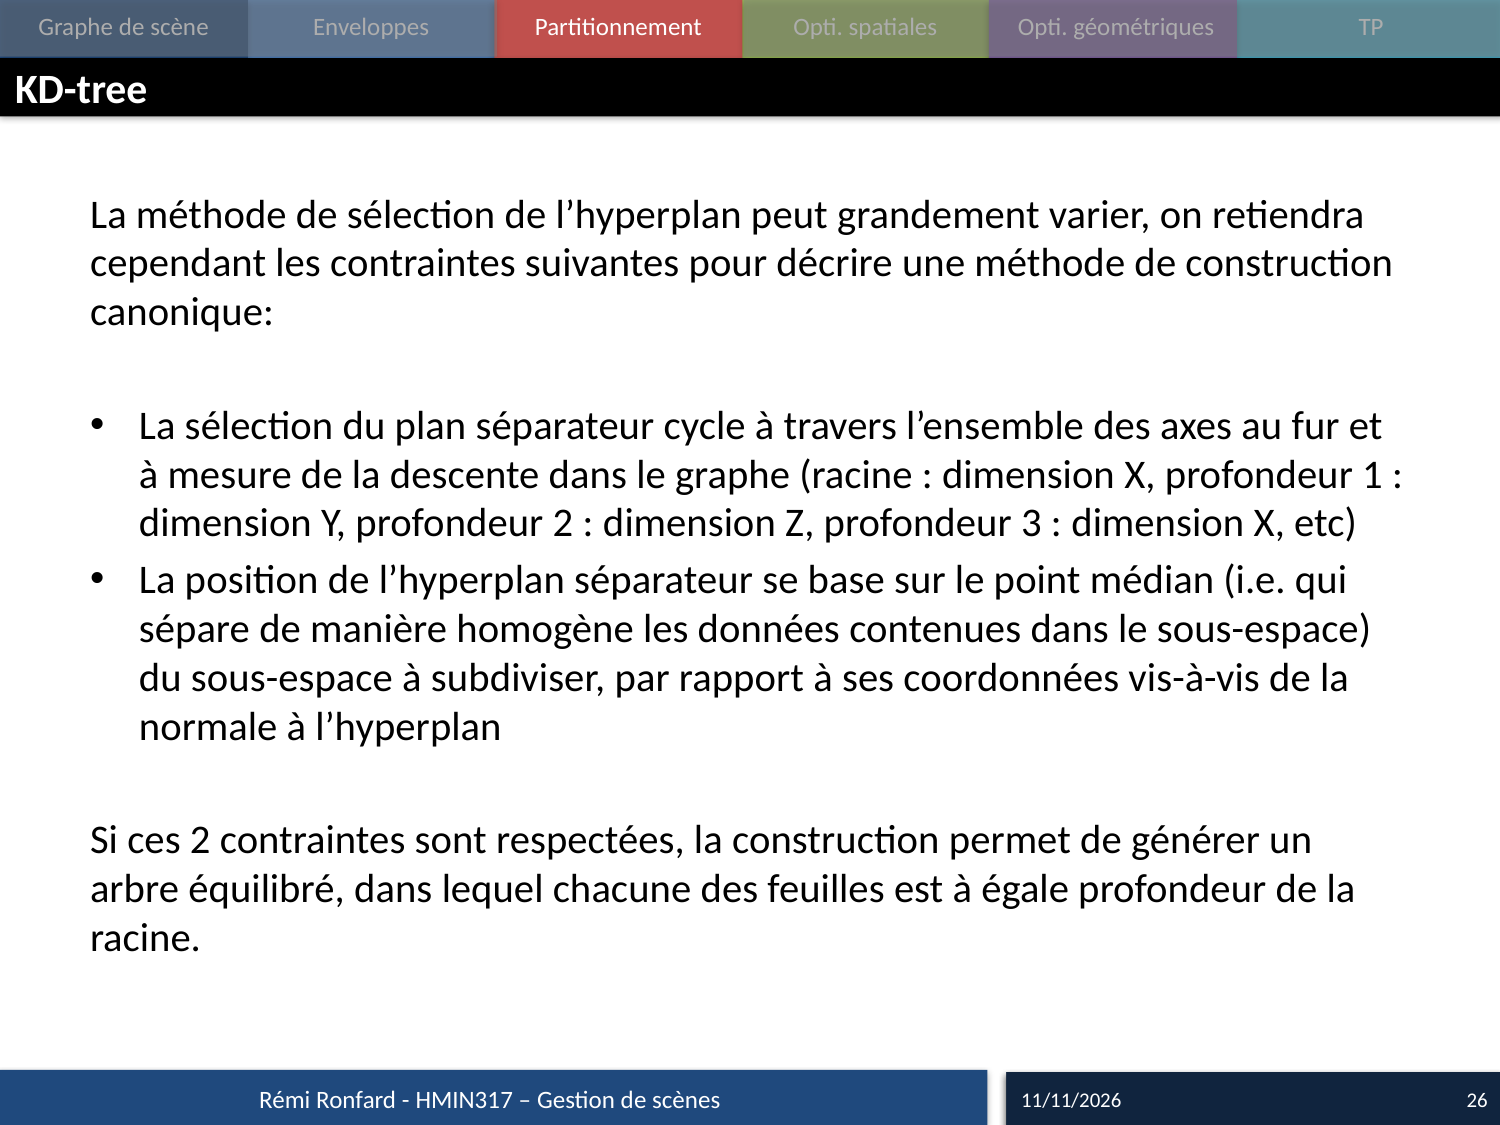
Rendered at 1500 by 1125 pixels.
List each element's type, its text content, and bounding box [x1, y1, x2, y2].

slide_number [1006, 1070, 1153, 1125]
list La méthode de sélection de l’hyperplan peut grandement varier, on retiendra cependant les contraintes suivantes pour décrire une méthode de construction canonique: La sélection du plan séparateur cycle à travers l’ensemble des axes au fur et à mesure de la descente dans le graphe (racine : dimension X, profondeur 1 : dimension Y, profondeur 2 : dimension Z, profondeur 3 : dimension X, etc) La position de l’hyperplan séparateur se base sur le point médian (i.e. qui sépare de manière homogène les données contenues dans le sous-espace) du sous-espace à subdiviser, par rapport à ses coordonnées vis-à-vis de la normale à l’hyperplan Si ces 2 contraintes sont respectées, la construction permet de générer un arbre équilibré, dans lequel chacune des feuilles est à égale profondeur de la racine. [75, 179, 1425, 1005]
slide_number 26 [1153, 1071, 1500, 1125]
title KD-tree [0, 58, 1500, 117]
footer Rémi Ronfard - HMIN317 – Gestion de scènes [0, 1069, 988, 1125]
